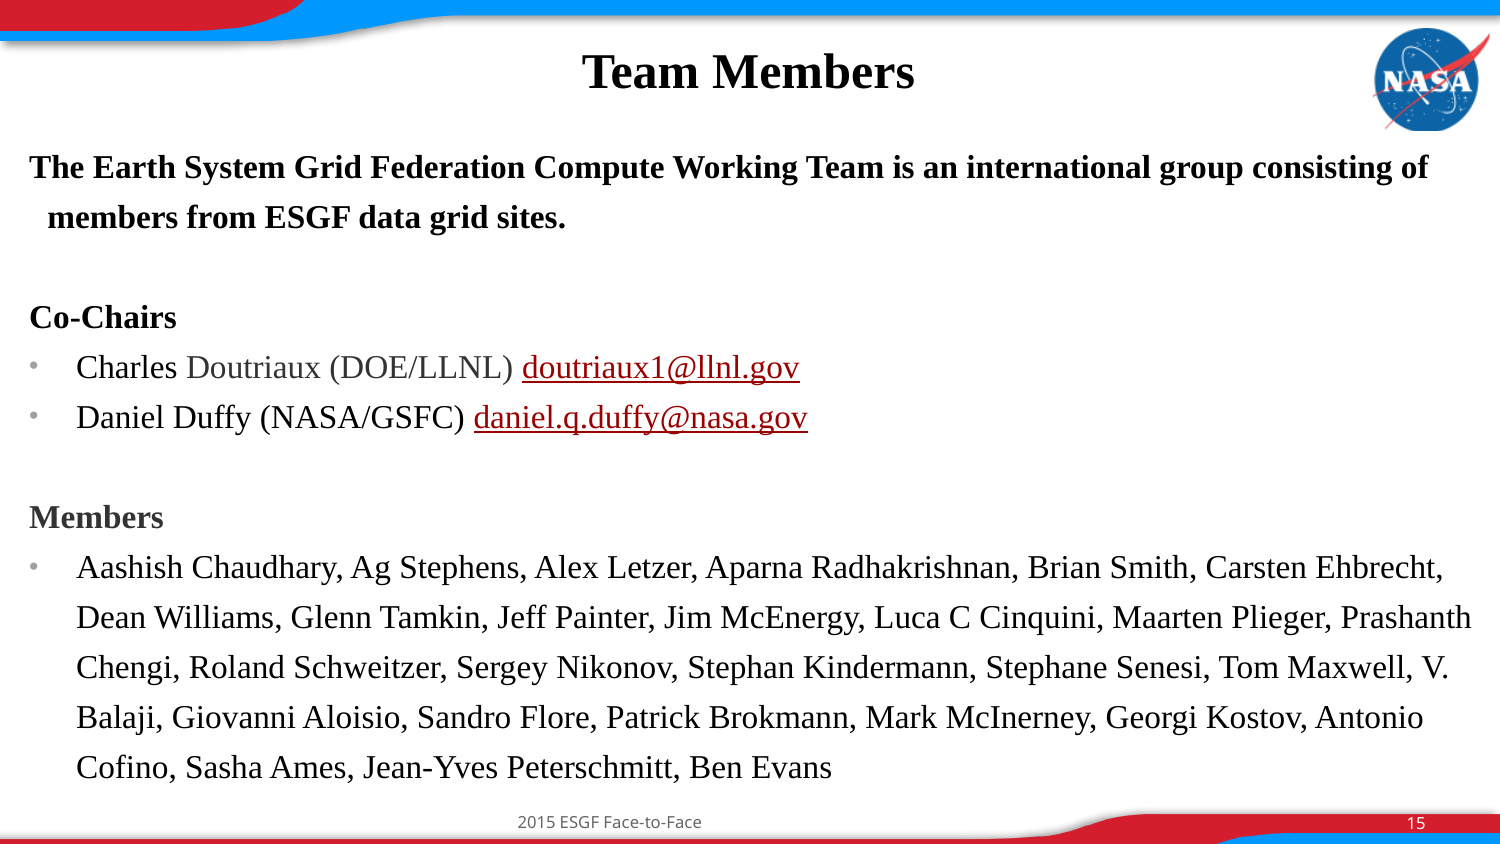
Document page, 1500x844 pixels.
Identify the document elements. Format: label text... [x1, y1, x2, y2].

slide_number 15 [1391, 805, 1472, 844]
list The Earth System Grid Federation Compute Working Team is an international group consisting of members from ESGF data grid sites. Co-Chairs Charles Doutriaux (DOE/LLNL) doutriaux1@llnl.gov Daniel Duffy (NASA/GSFC) daniel.q.duffy@nasa.gov Members Aashish Chaudhary, Ag Stephens, Alex Letzer, Aparna Radhakrishnan, Brian Smith, Carsten Ehbrecht, Dean Williams, Glenn Tamkin, Jeff Painter, Jim McEnergy, Luca C Cinquini, Maarten Plieger, Prashanth Chengi, Roland Schweitzer, Sergey Nikonov, Stephan Kindermann, Stephane Senesi, Tom Maxwell, V. Balaji, Giovanni Aloisio, Sandro Flore, Patrick Brokmann, Mark McInerney, Georgi Kostov, Antonio Cofino, Sasha Ames, Jean-Yves Peterschmitt, Ben Evans [29, 135, 1475, 761]
footer 2015 ESGF Face-to-Face [503, 804, 1217, 844]
title Team Members [22, 17, 1475, 121]
